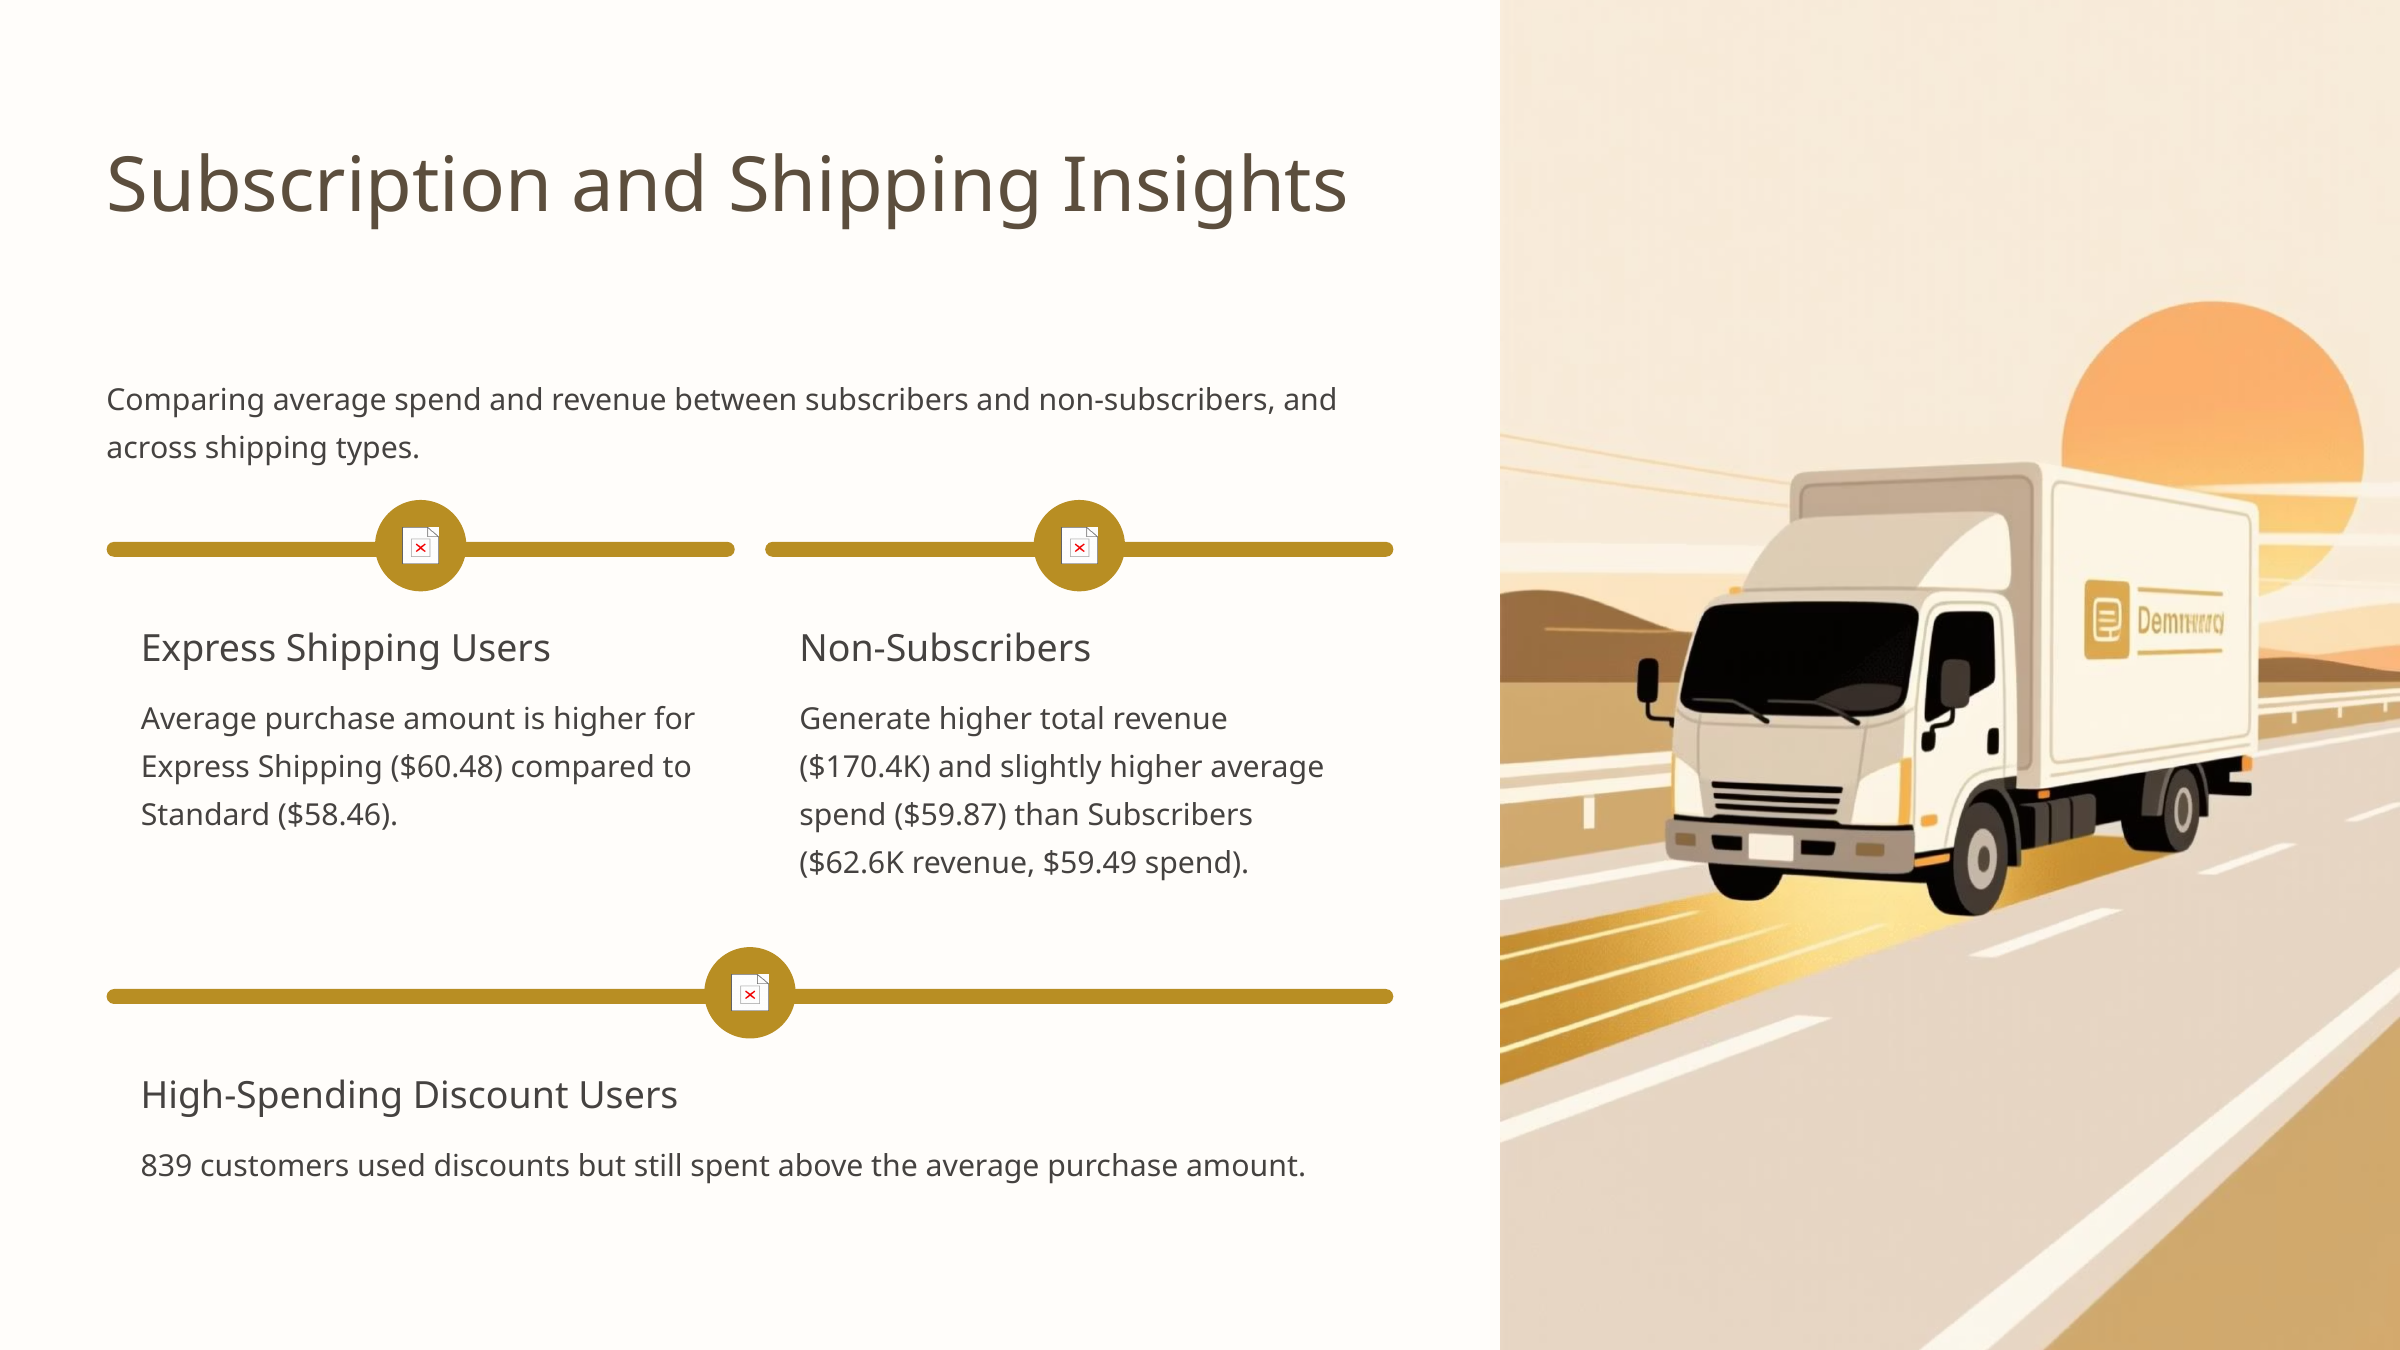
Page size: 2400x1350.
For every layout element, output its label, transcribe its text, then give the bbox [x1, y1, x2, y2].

text_box 839 customers used discounts but still spent above the average purchase amount. [140, 1134, 1360, 1184]
text_box [795, 988, 1394, 1004]
text_box Subscription and Shipping Insights [106, 132, 1394, 323]
text_box [106, 555, 735, 917]
text_box [1033, 499, 1126, 592]
picture [731, 974, 769, 1012]
text_box [106, 541, 376, 557]
text_box [106, 988, 705, 1004]
text_box Average purchase amount is higher for Express Shipping ($60.48) compared to Standard ($58.46). [140, 687, 701, 834]
text_box [106, 1002, 1394, 1218]
text_box High-Spending Discount Users [140, 1068, 744, 1117]
text_box [765, 541, 1034, 557]
text_box Comparing average spend and revenue between subscribers and non-subscribers, and across shipping types. [106, 368, 1394, 466]
text_box [1124, 541, 1394, 557]
text_box [466, 541, 735, 557]
text_box [765, 555, 1394, 917]
text_box Generate higher total revenue ($170.4K) and slightly higher average spend ($59.87) than Subscribers ($62.6K revenue, $59.49 spend). [799, 687, 1360, 883]
picture [1499, 0, 2400, 1350]
text_box Express Shipping Users [140, 621, 597, 670]
text_box Non-Subscribers [799, 621, 1180, 670]
text_box [375, 499, 467, 592]
picture [1061, 527, 1098, 564]
text_box [704, 947, 796, 1039]
picture [402, 527, 439, 564]
